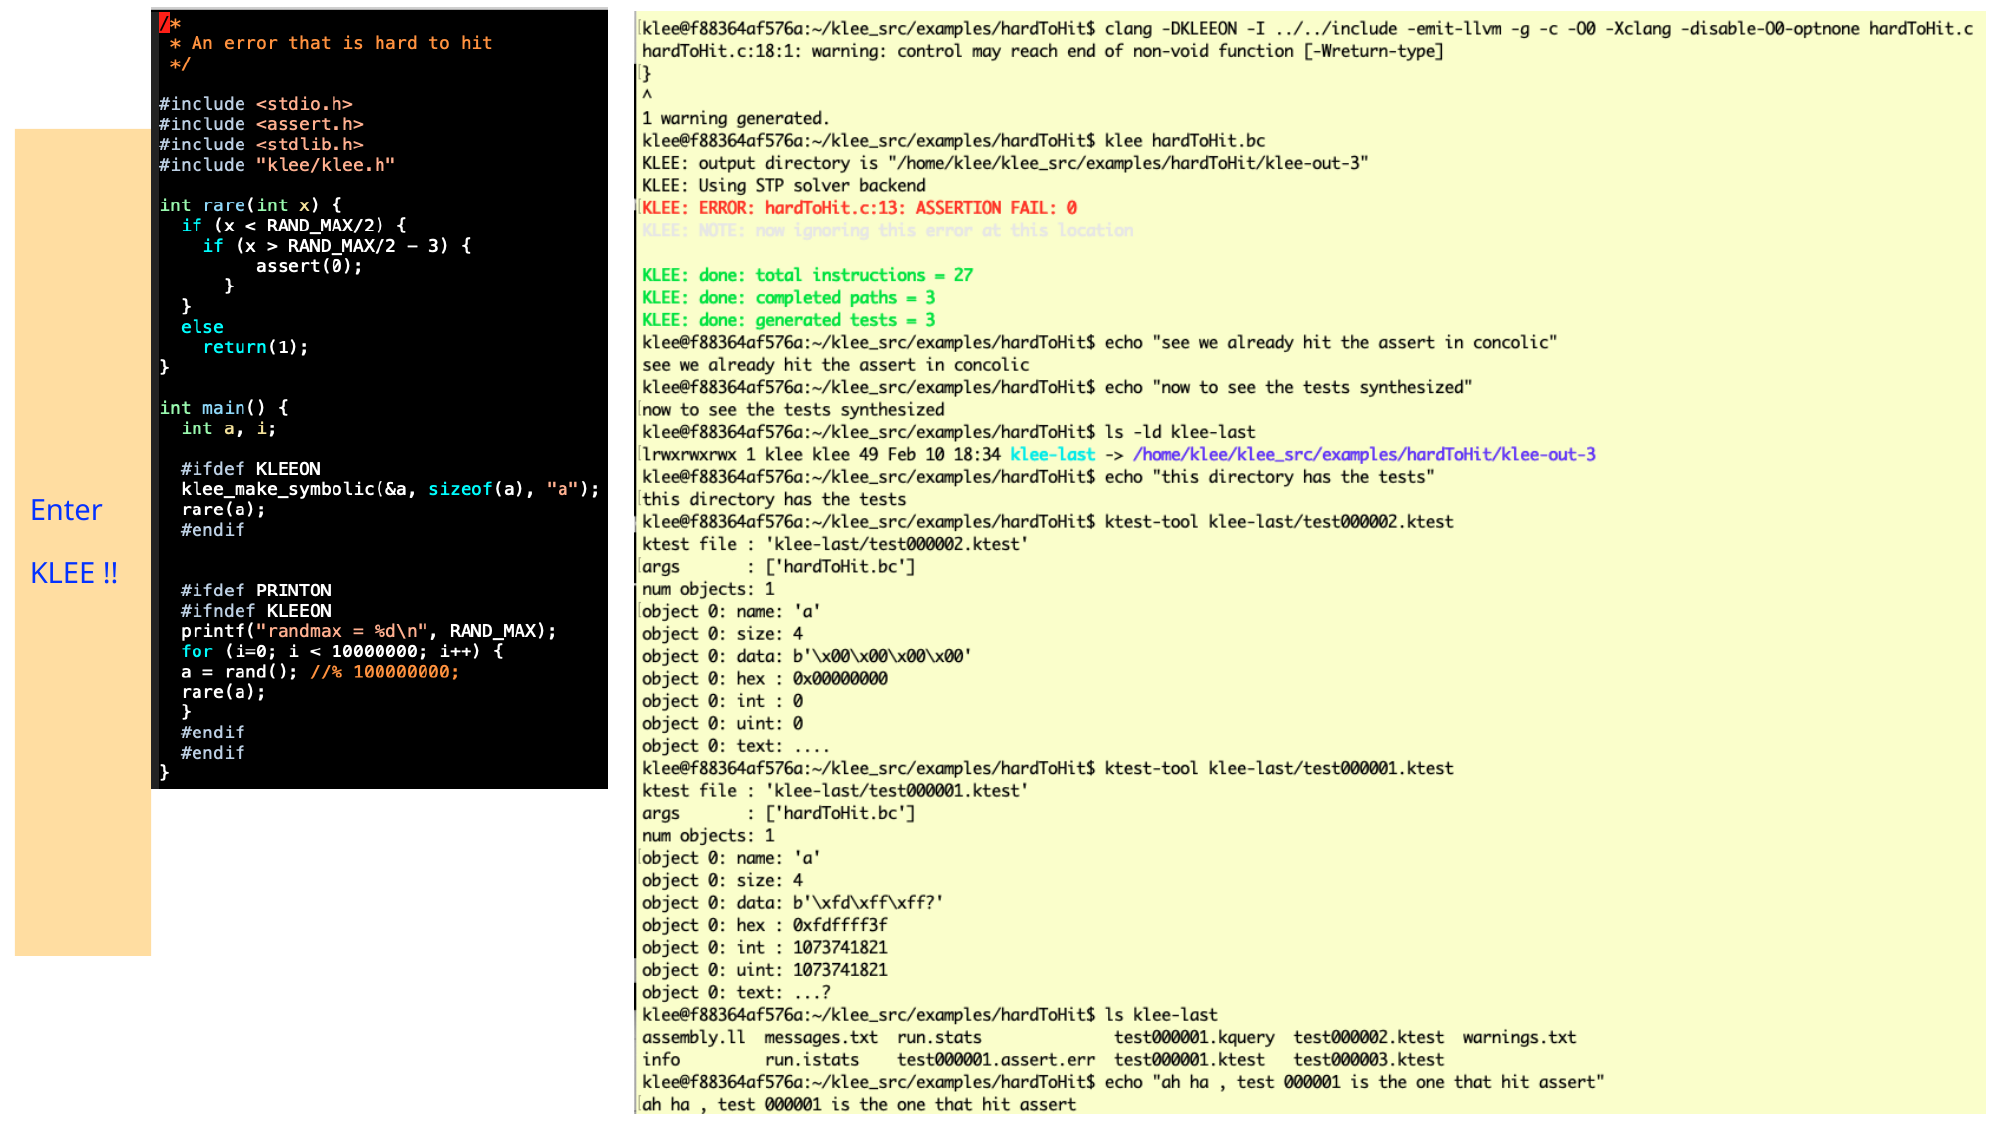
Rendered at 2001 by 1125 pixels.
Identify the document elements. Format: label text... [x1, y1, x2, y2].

picture [151, 7, 608, 790]
title Enter KLEE !! [14, 128, 152, 956]
picture [634, 11, 1986, 1114]
